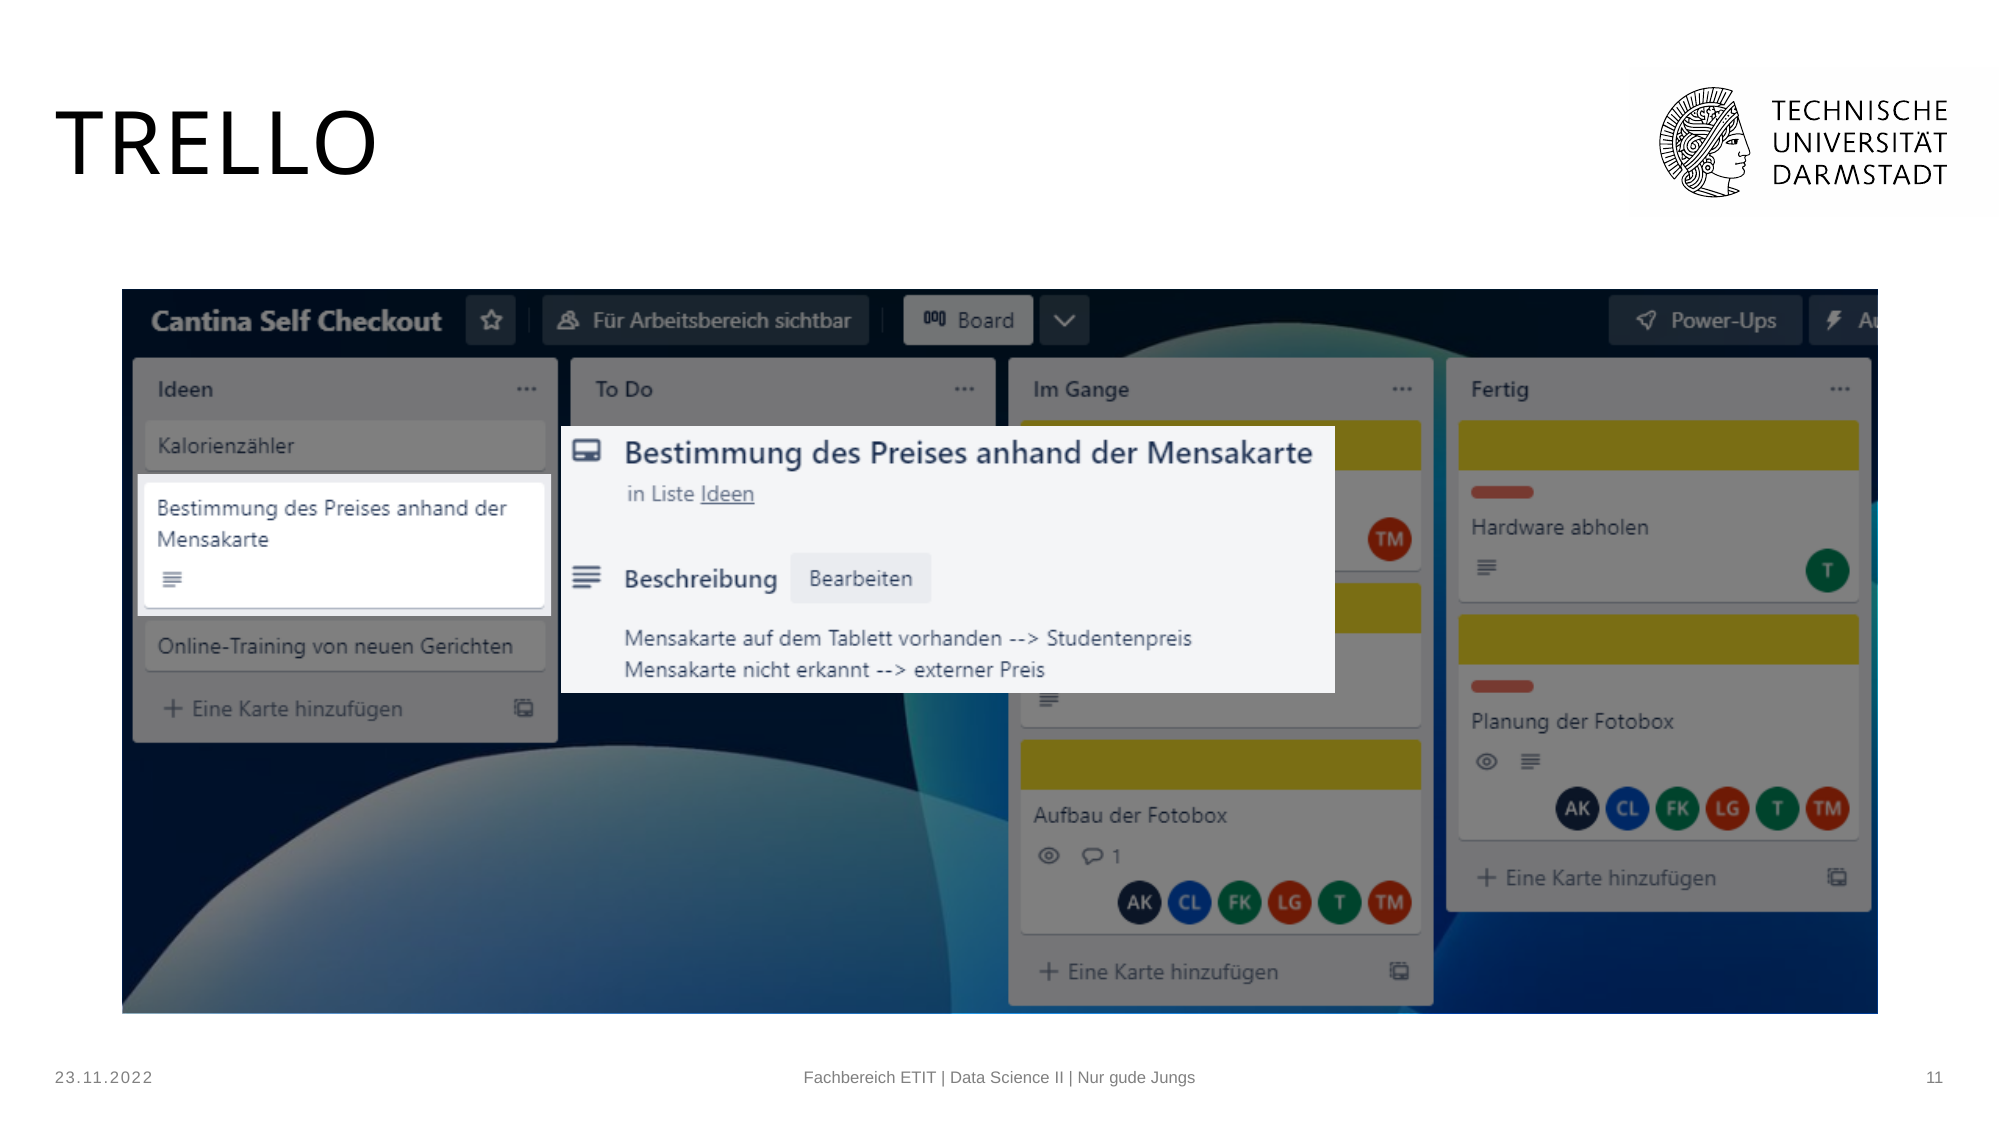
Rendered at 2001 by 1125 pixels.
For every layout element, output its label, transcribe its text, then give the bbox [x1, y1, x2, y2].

slide_number 11 [1863, 1059, 1944, 1094]
picture [122, 289, 1878, 1014]
footer Fachbereich ETIT | Data Science II | Nur gude Jungs [184, 1059, 1816, 1094]
list trello [55, 54, 1630, 244]
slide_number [54, 1059, 162, 1094]
